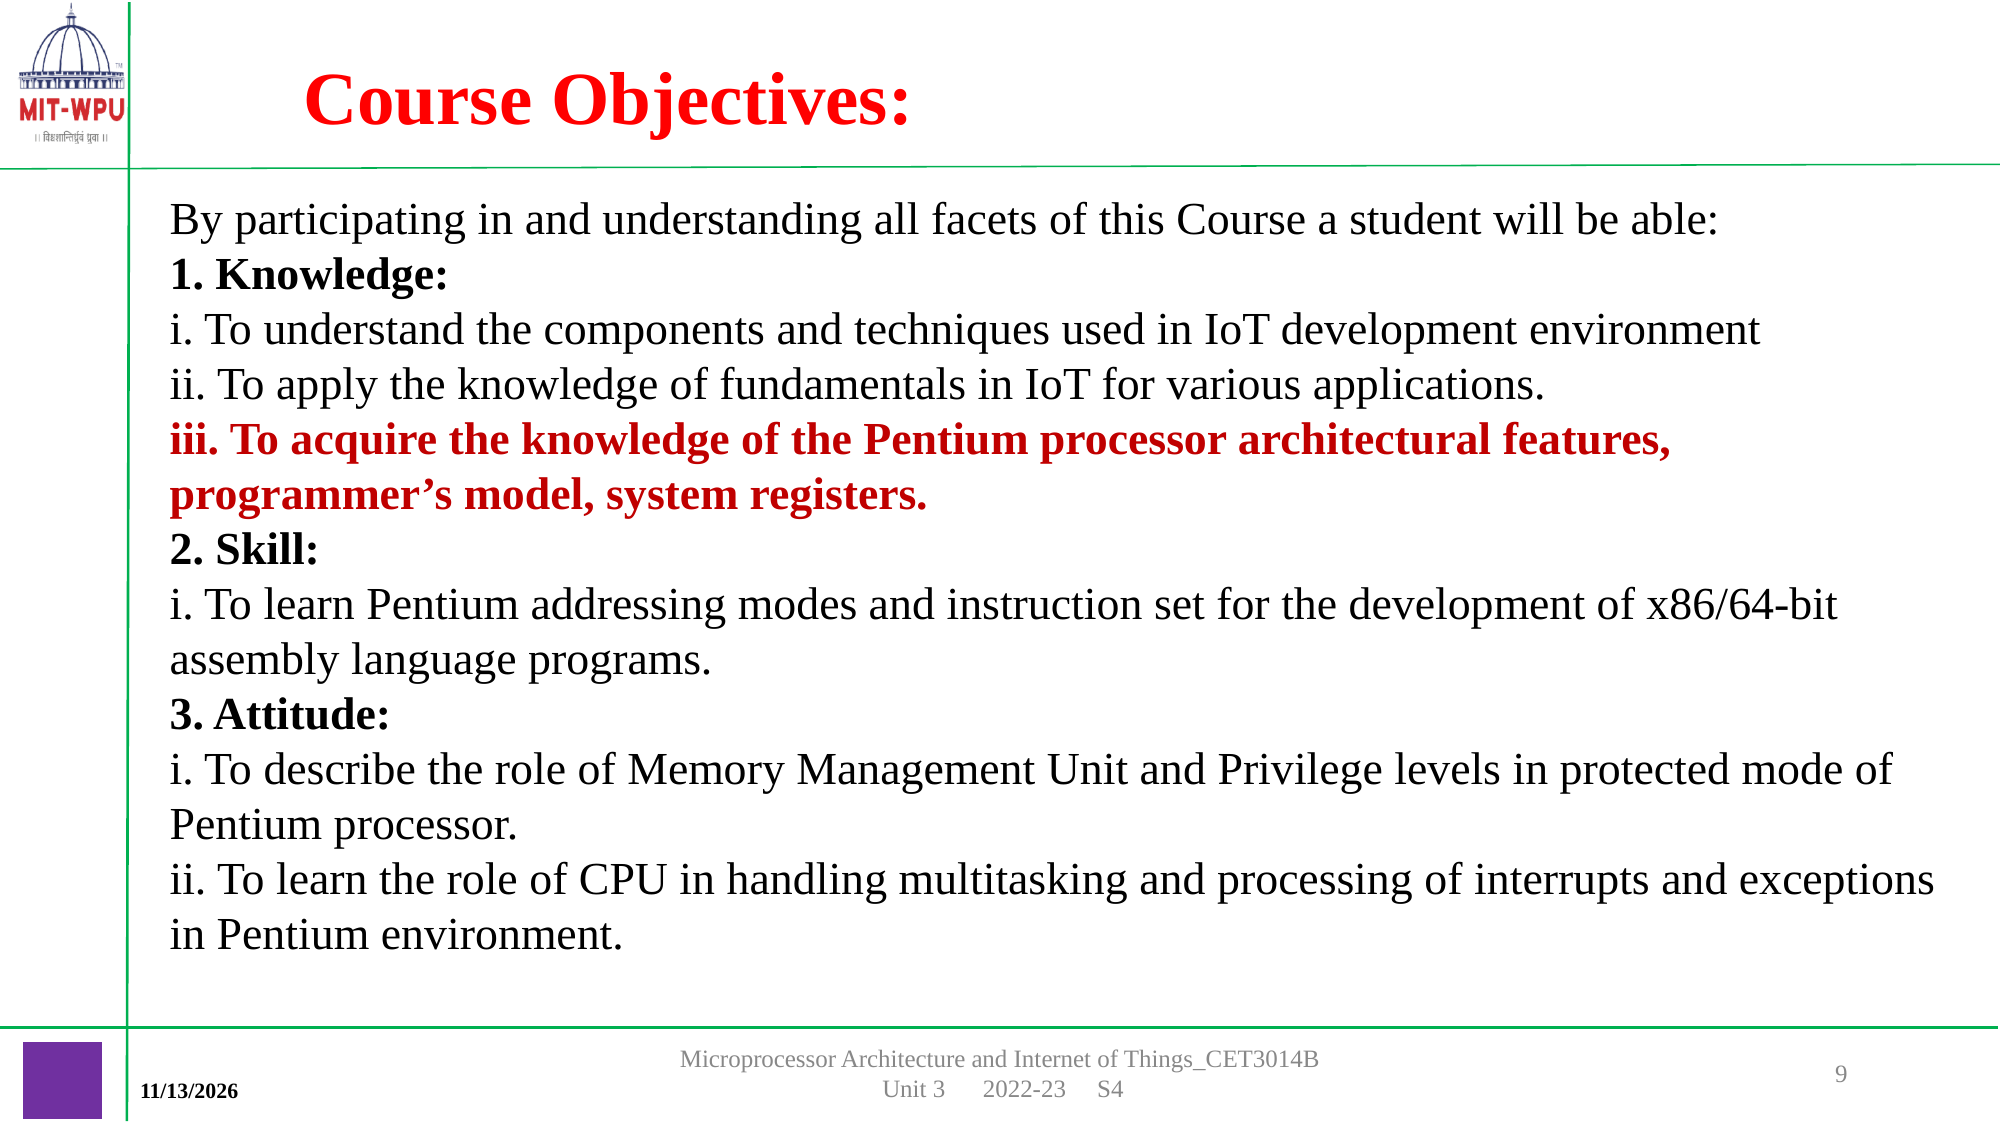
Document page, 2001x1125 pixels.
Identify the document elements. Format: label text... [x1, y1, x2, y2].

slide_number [135, 1059, 575, 1120]
slide_number 9 [1412, 1042, 1863, 1103]
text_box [135, 164, 2000, 170]
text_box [0, 164, 121, 170]
text_box [17, 2, 125, 144]
text_box [23, 1042, 102, 1118]
text_box By participating in and understanding all facets of this Course a student will be able: 1. Knowledge: i. To understand the components and techniques used in IoT development environment ii. To apply the knowledge of fundamentals in IoT for various applications. iii. To acquire the knowledge of the Pentium processor architectural features, programmer’s model, system registers. 2. Skill: i. To learn Pentium addressing modes and instruction set for the development of x86/64-bit assembly language programs. 3. Attitude: i. To describe the role of Memory Management Unit and Privilege levels in protected mode of Pentium processor. ii. To learn the role of CPU in handling multitasking and processing of interrupts and exceptions in Pentium environment. [154, 181, 1961, 966]
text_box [126, 1, 130, 1026]
text_box Course Objectives: [288, 52, 948, 148]
footer Microprocessor Architecture and Internet of Things_CET3014B Unit 3 2022-23 S4 [662, 1042, 1338, 1103]
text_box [126, 1039, 130, 1122]
